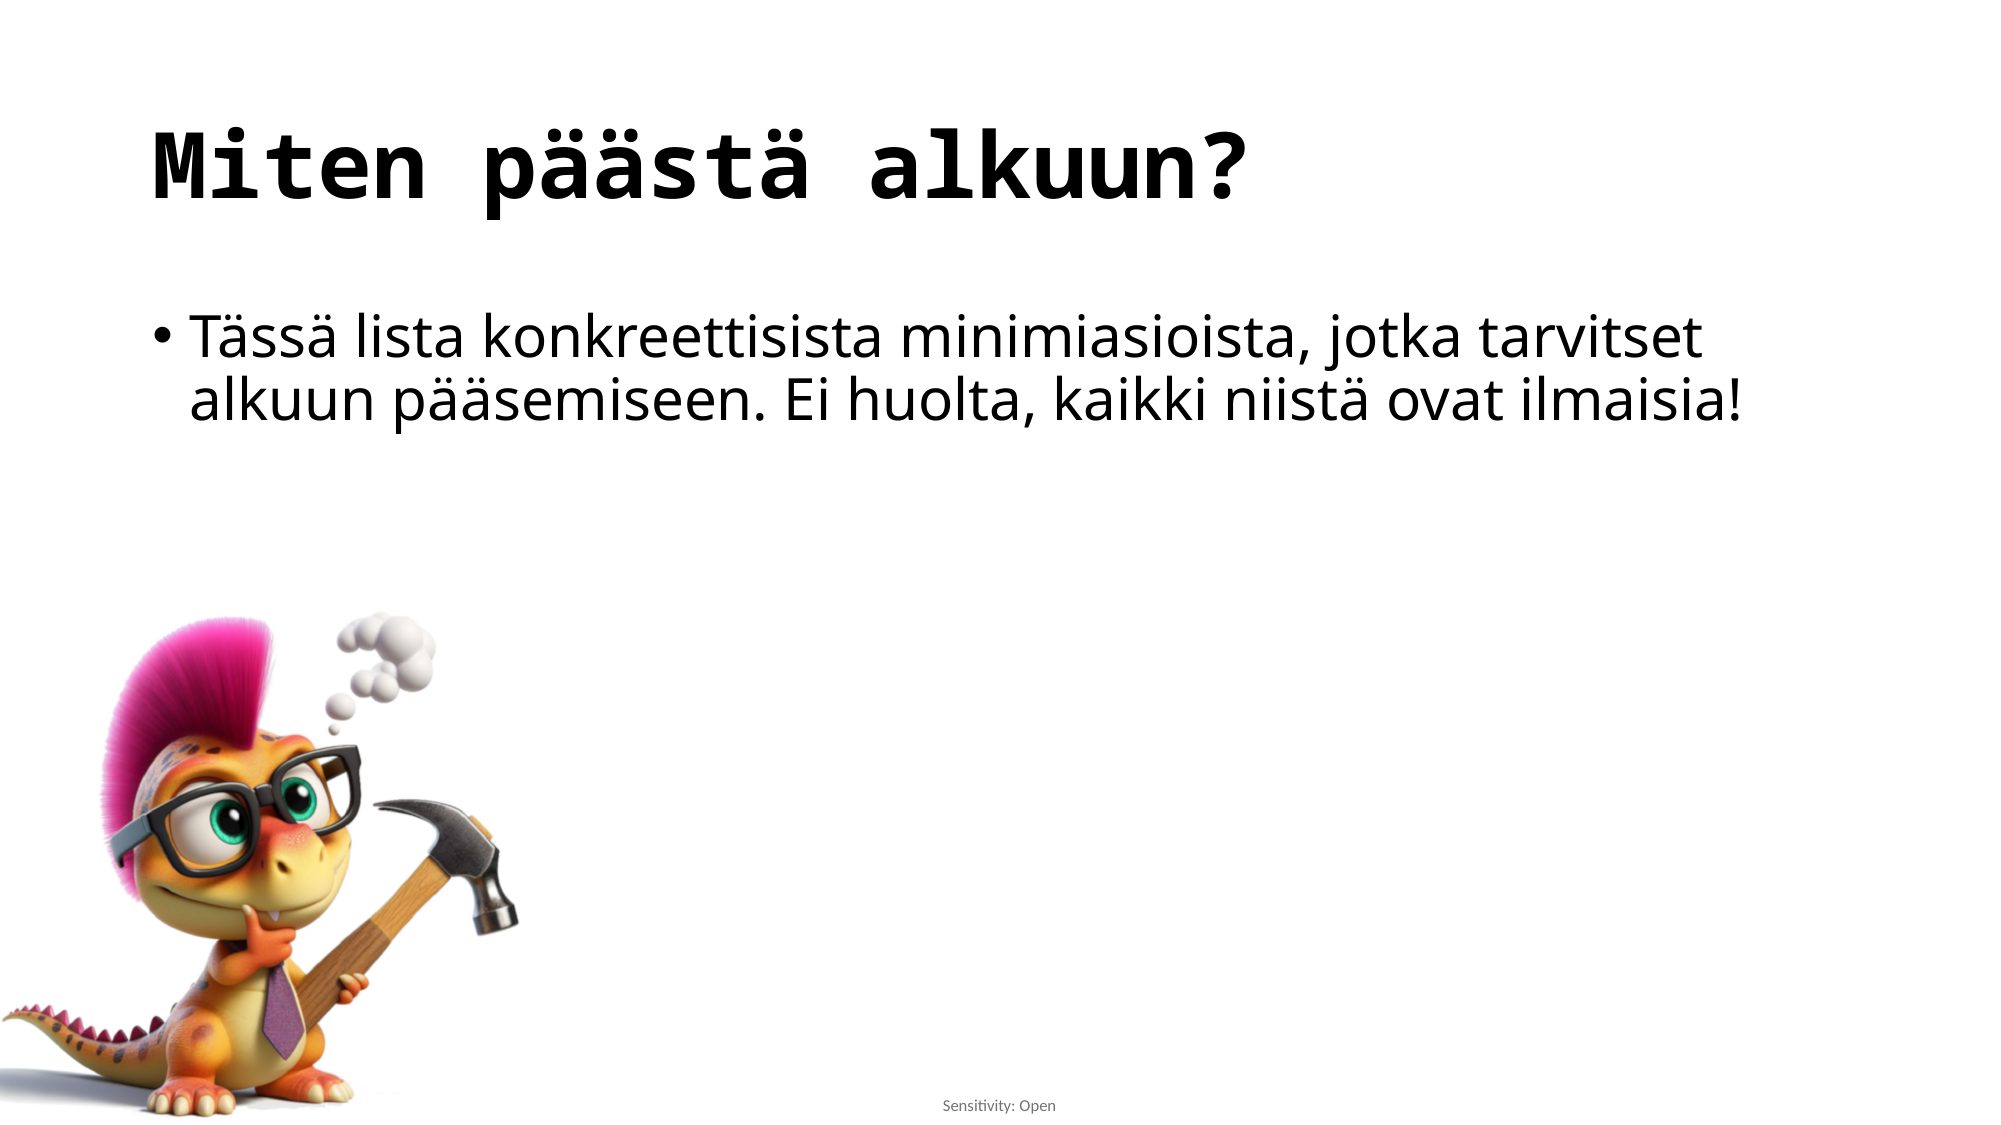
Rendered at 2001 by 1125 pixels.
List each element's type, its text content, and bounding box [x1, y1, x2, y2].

picture [0, 603, 522, 1125]
list Tässä lista konkreettisista minimiasioista, jotka tarvitset alkuun pääsemiseen. Ei huolta, kaikki niistä ovat ilmaisia! [137, 299, 1863, 1014]
title Miten päästä alkuun? [137, 59, 1863, 278]
